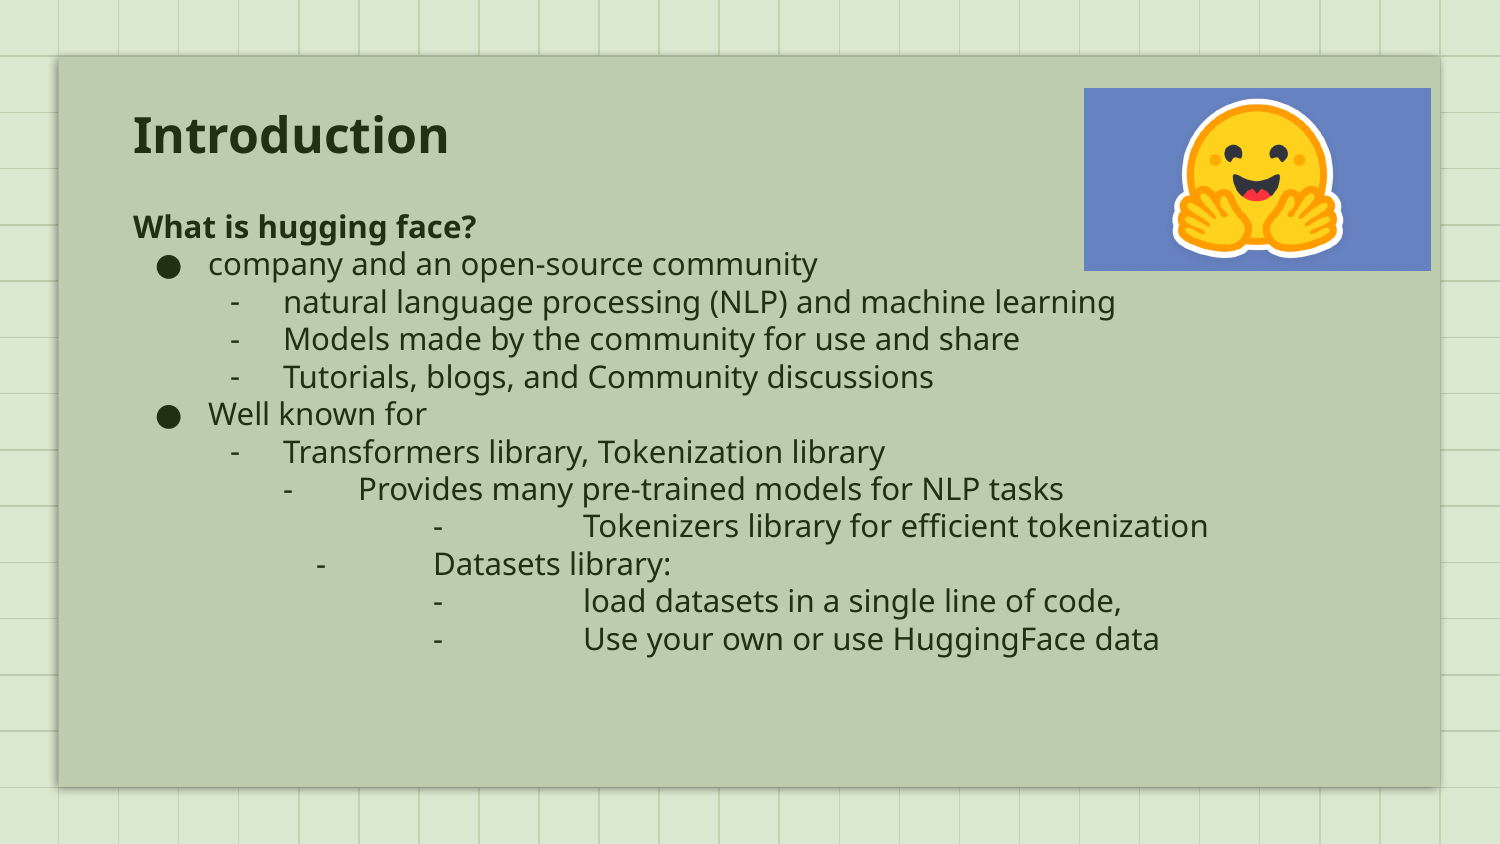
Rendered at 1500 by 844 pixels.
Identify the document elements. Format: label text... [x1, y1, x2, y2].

subtitle What is hugging face? company and an open-source community natural language processing (NLP) and machine learning Models made by the community for use and share Tutorials, blogs, and Community discussions Well known for Transformers library, Tokenization library - Provides many pre-trained models for NLP tasks - Tokenizers library for efficient tokenization - Datasets library: - load datasets in a single line of code, - Use your own or use HuggingFace data [118, 192, 1351, 732]
picture [1084, 88, 1431, 271]
title Introduction [118, 88, 1082, 183]
